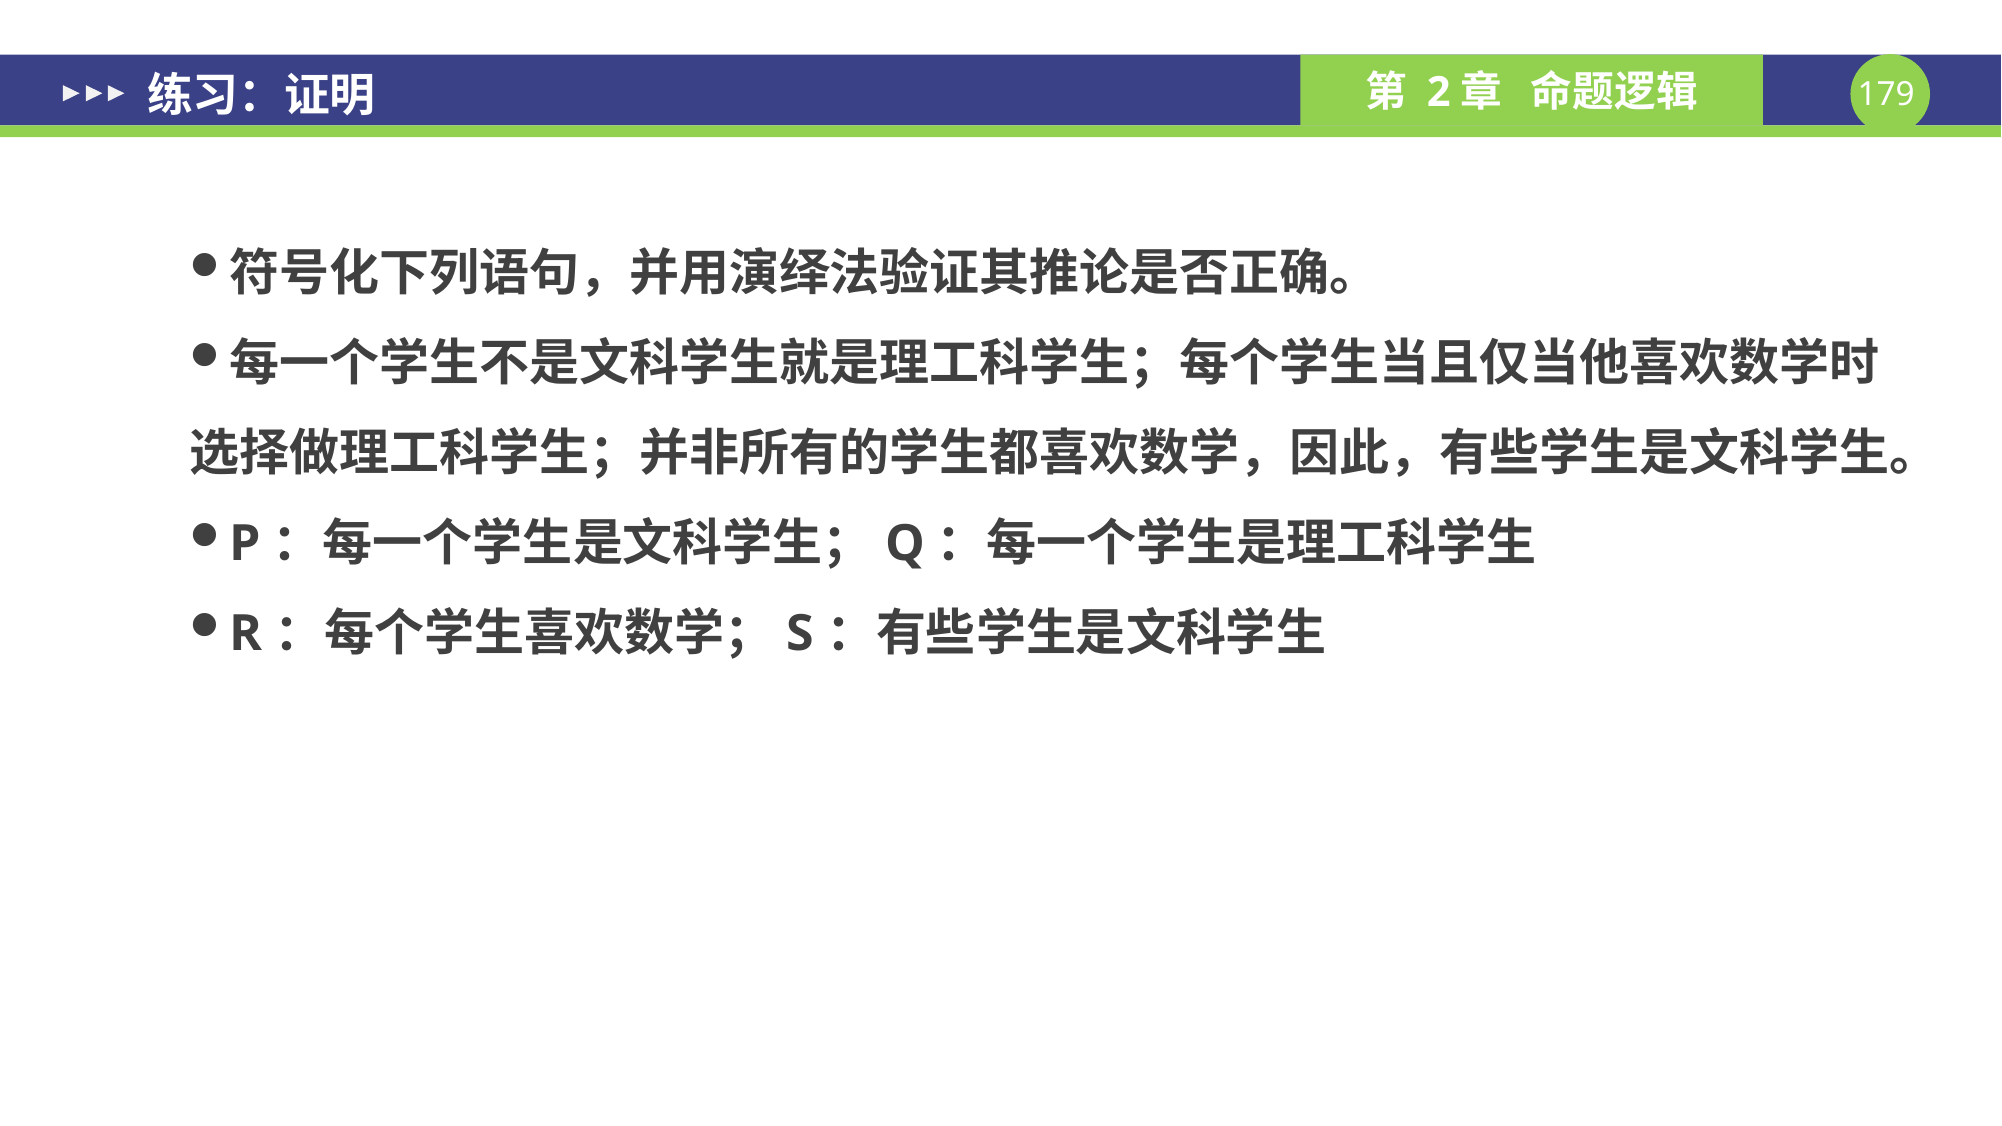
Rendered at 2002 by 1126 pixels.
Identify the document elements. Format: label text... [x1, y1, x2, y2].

title 练习：证明 [127, 57, 1003, 129]
list 符号化下列语句，并用演绎法验证其推论是否正确。 每一个学生不是文科学生就是理工科学生；每个学生当且仅当他喜欢数学时选择做理工科学生；并非所有的学生都喜欢数学，因此，有些学生是文科学生。 P：每一个学生是文科学生；Q：每一个学生是理工科学生 R：每个学生喜欢数学；S：有些学生是文科学生 [94, 200, 1938, 1037]
